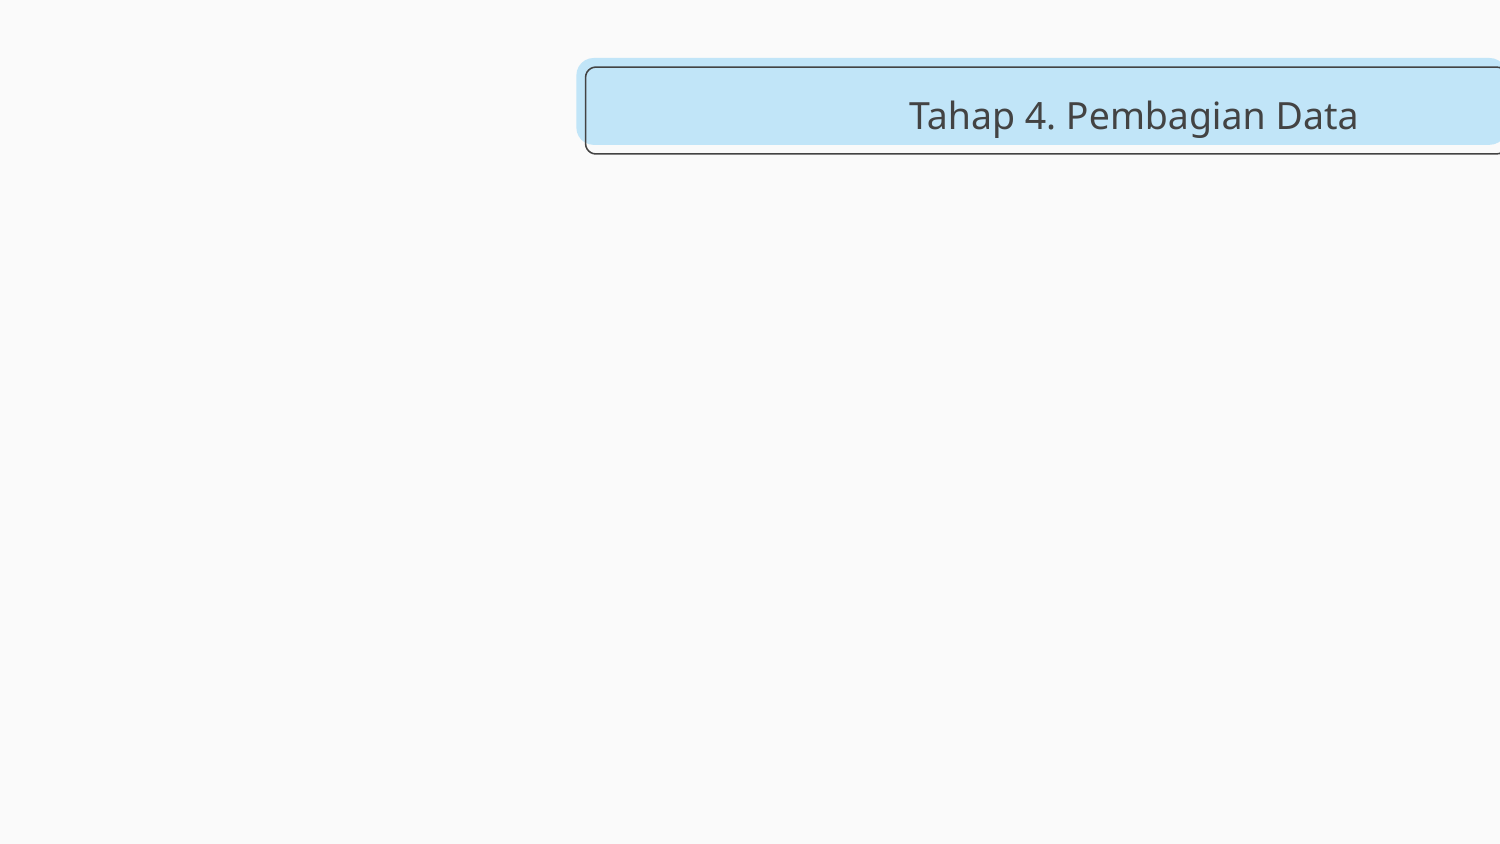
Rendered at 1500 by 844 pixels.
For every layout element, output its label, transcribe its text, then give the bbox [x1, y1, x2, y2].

title Tahap 4. Pembagian Data [849, 75, 1374, 154]
